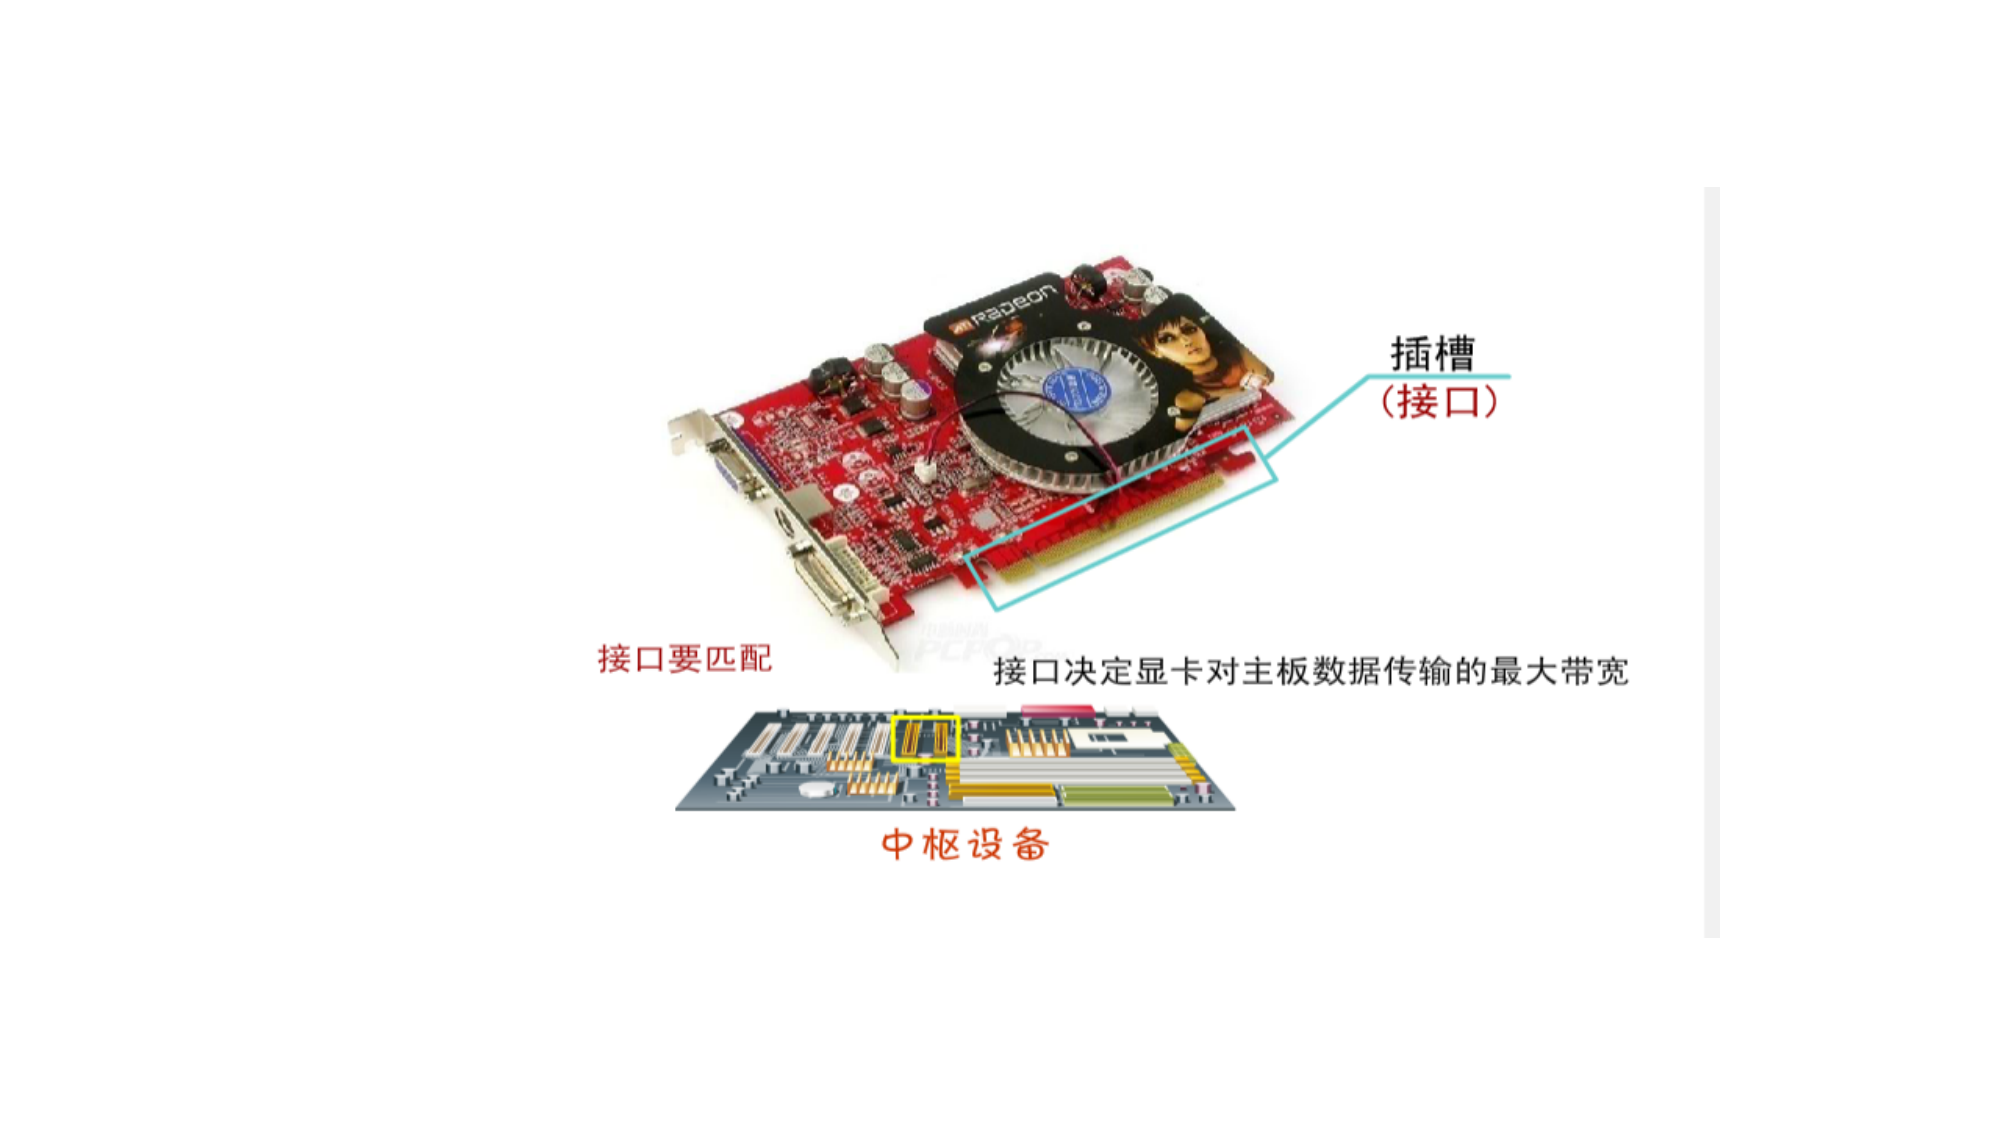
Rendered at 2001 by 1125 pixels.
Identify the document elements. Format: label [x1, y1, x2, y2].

picture [280, 187, 1720, 938]
